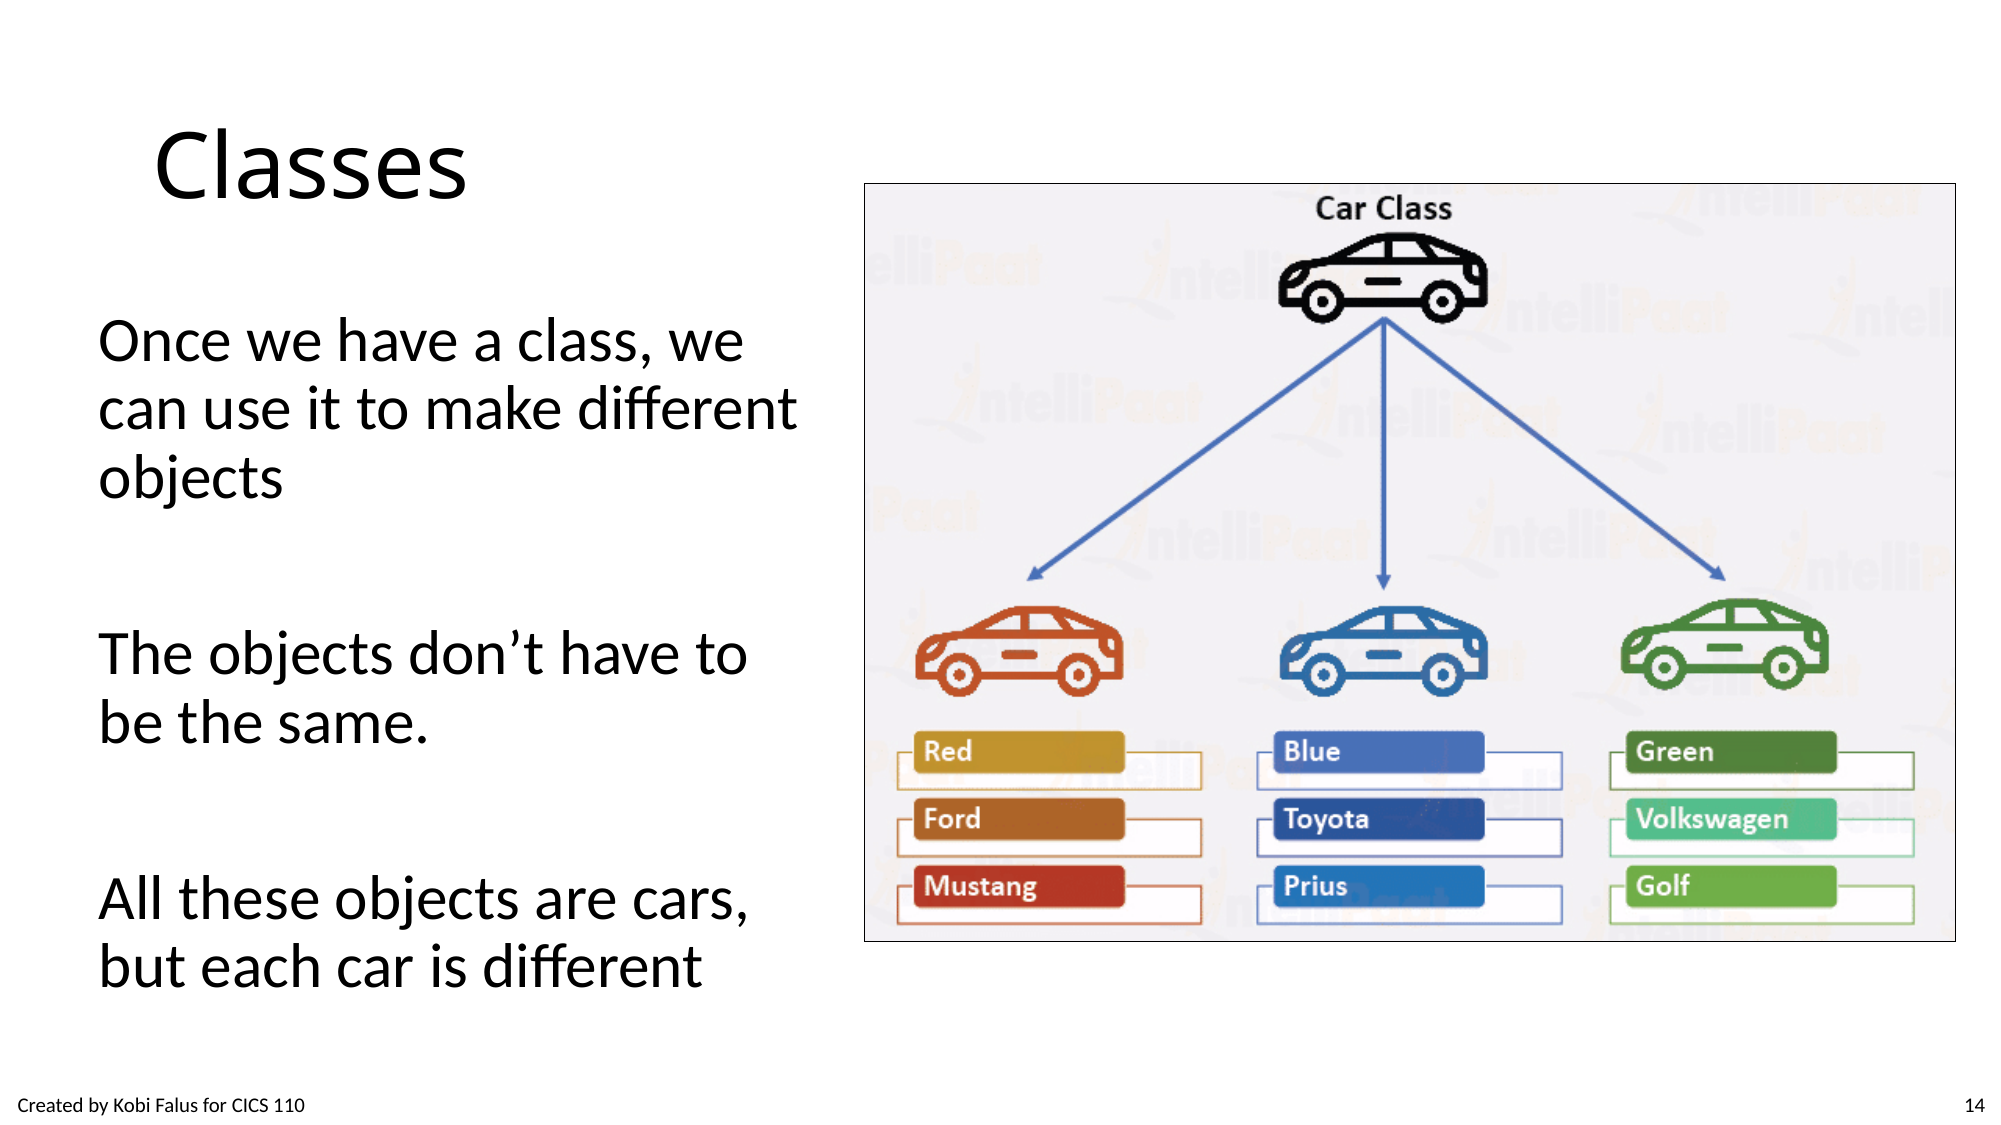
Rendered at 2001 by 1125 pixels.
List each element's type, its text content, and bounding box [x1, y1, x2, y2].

title Classes [137, 59, 1863, 278]
picture [864, 183, 1956, 942]
list Once we have a class, we can use it to make different objects The objects don’t have to be the same. All these objects are cars, but each car is different [83, 299, 818, 1014]
